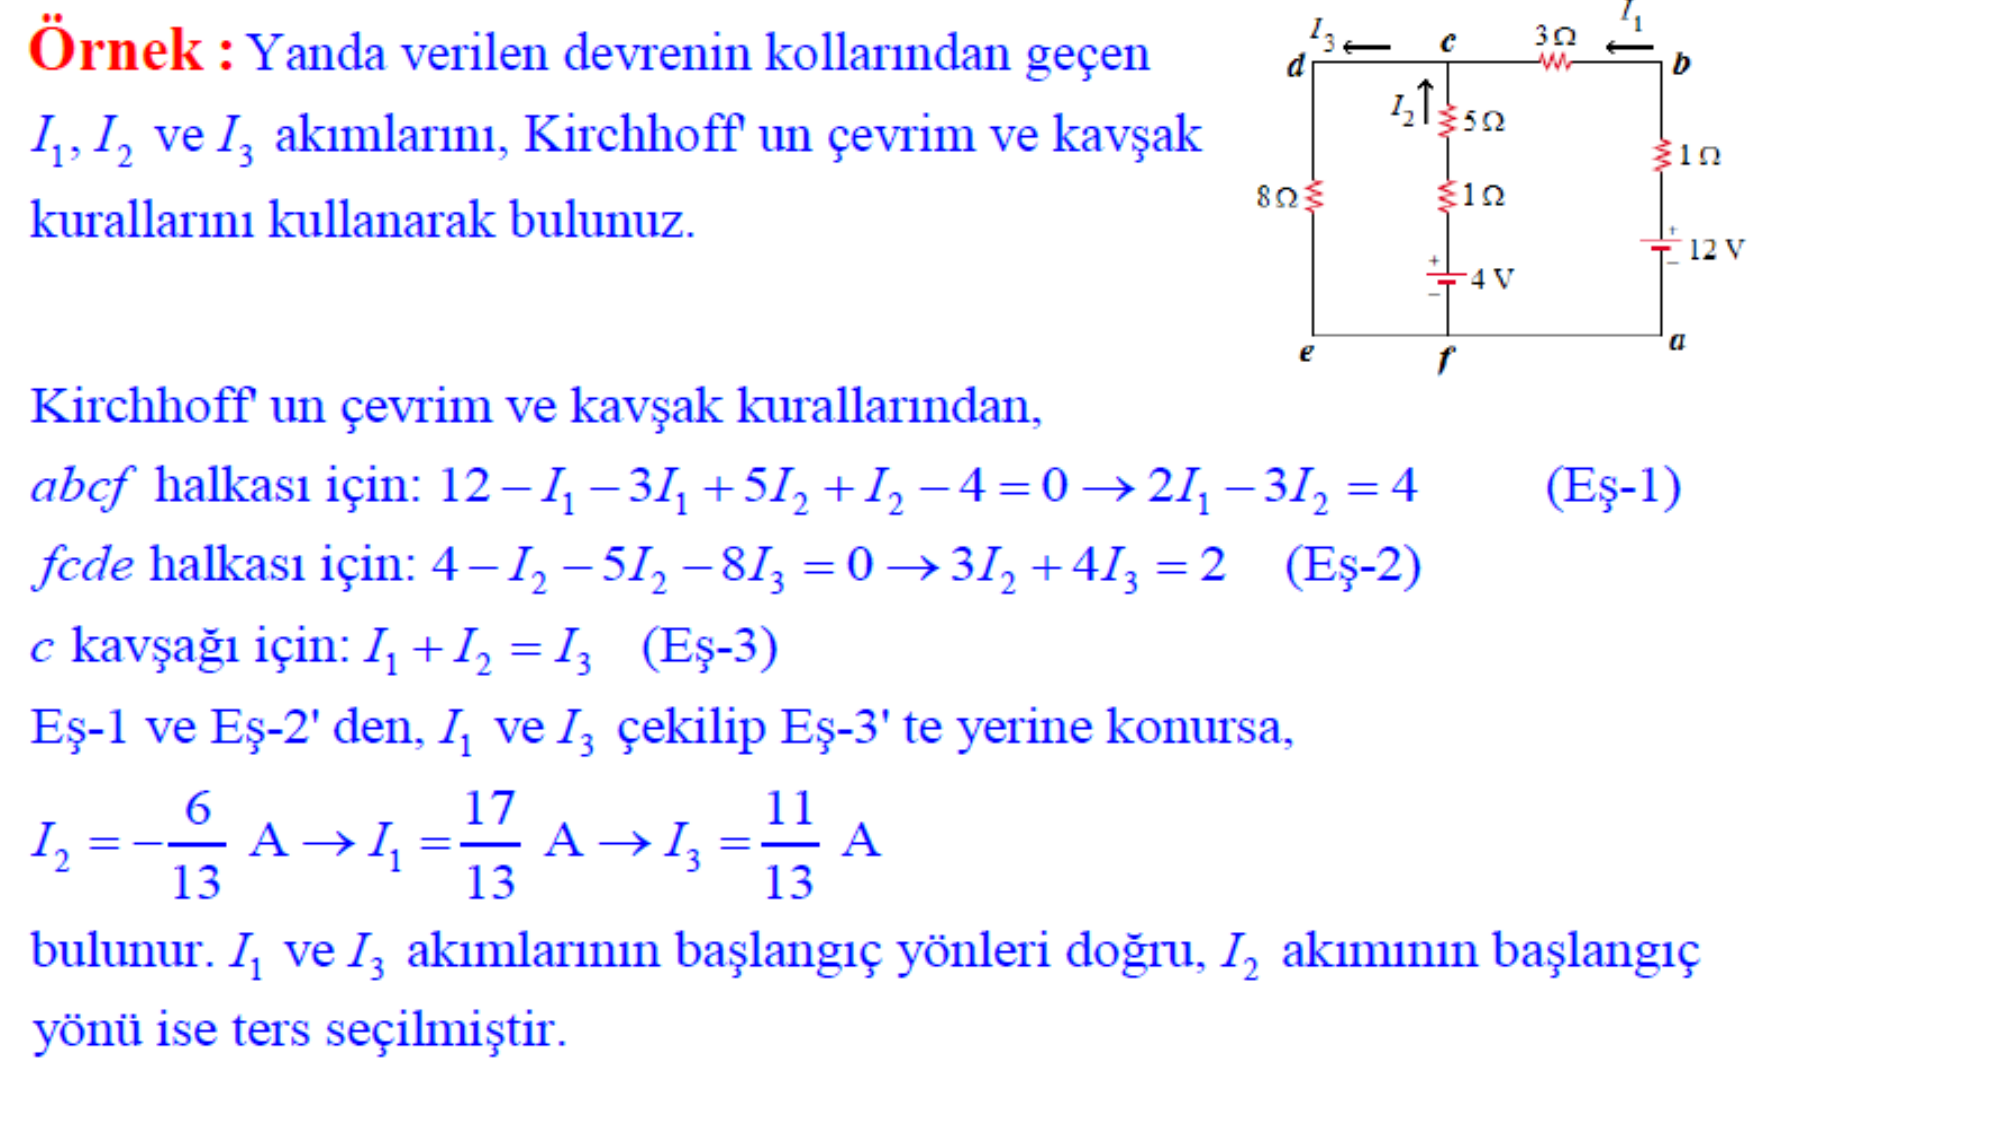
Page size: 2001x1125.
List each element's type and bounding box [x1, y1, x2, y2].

list [0, 0, 1769, 1125]
